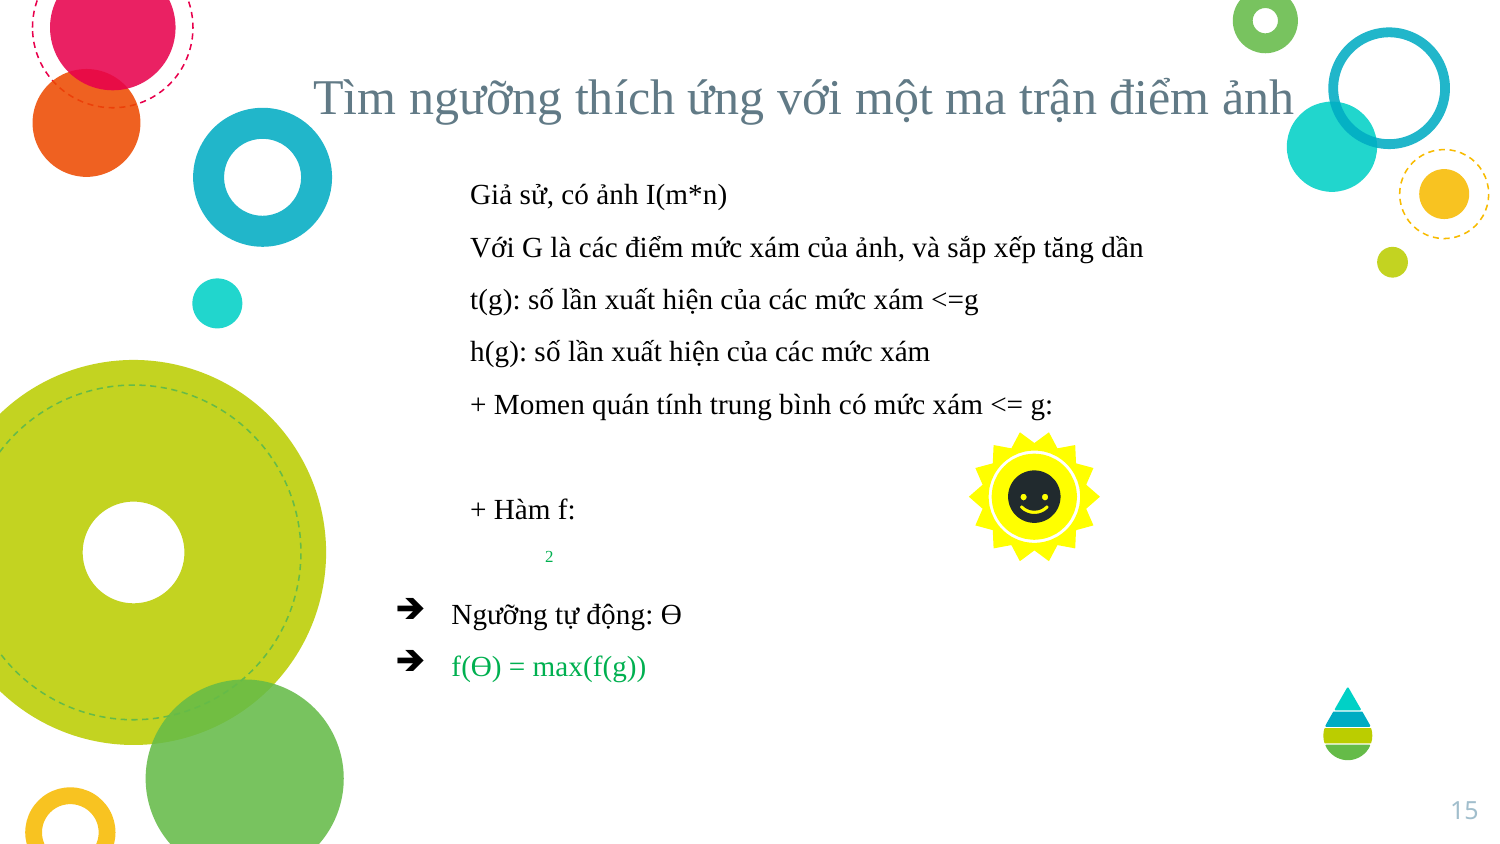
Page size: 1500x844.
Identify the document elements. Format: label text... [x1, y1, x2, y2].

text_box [968, 432, 1101, 562]
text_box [1323, 686, 1373, 761]
slide_number 15 [1416, 779, 1494, 844]
title Tìm ngưỡng thích ứng với một ma trận điểm ảnh [298, 34, 1314, 140]
